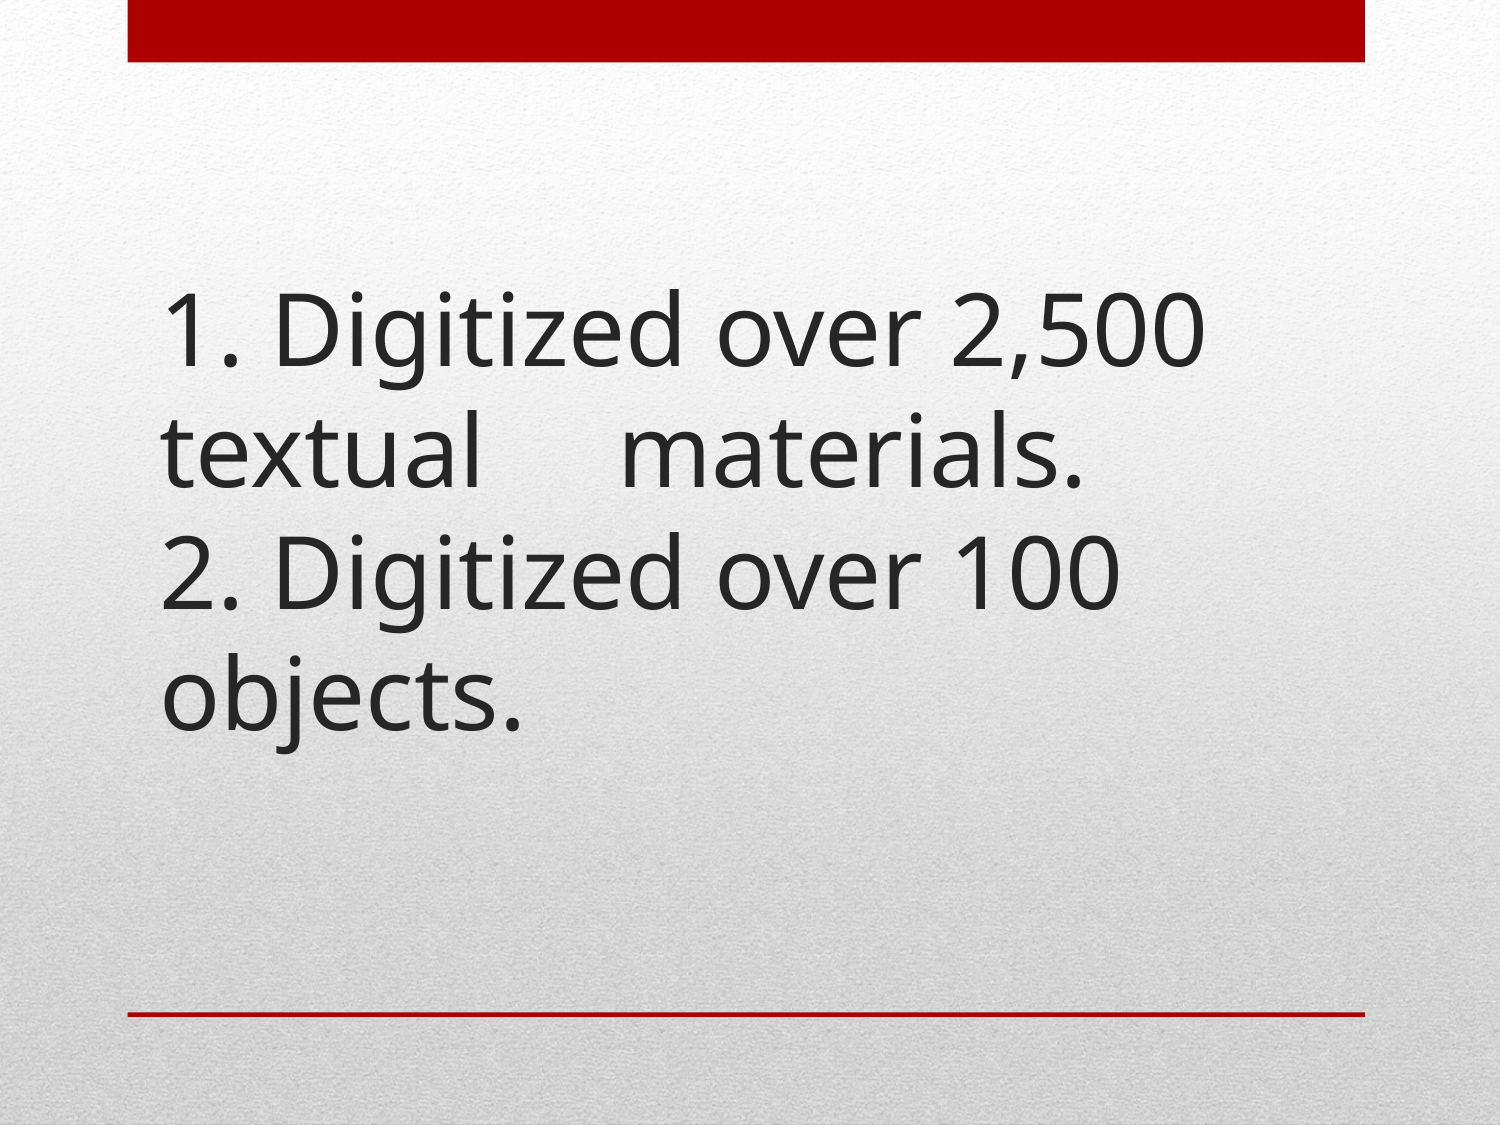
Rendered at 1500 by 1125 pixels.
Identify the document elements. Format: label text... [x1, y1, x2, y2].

picture [0, 0, 1500, 1125]
title 1. Digitized over 2,500 textual materials. 2. Digitized over 100 objects. [144, 274, 1423, 759]
